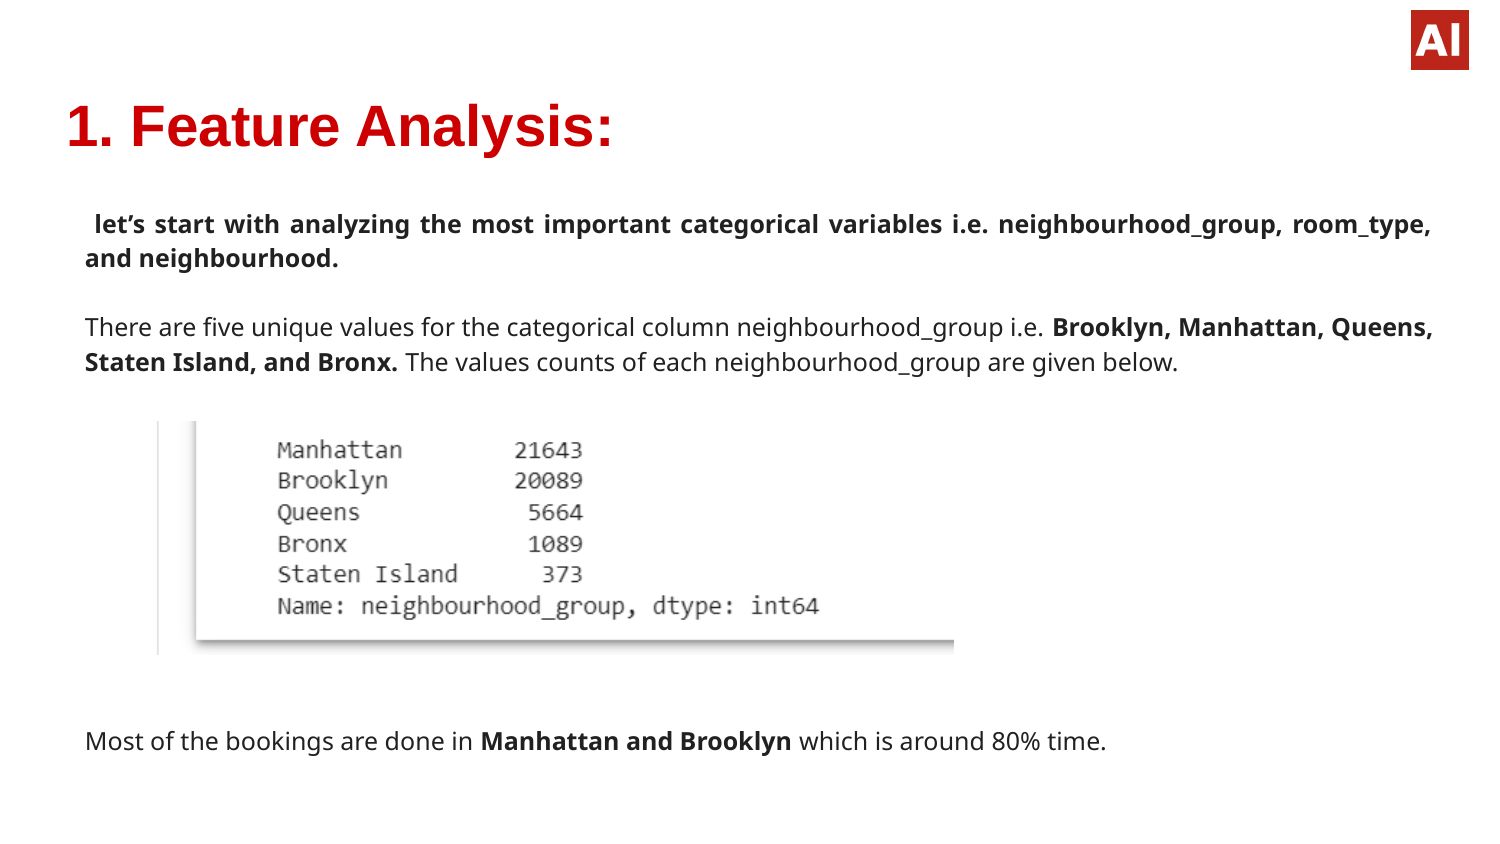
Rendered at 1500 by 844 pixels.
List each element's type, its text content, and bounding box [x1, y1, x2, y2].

picture [155, 421, 955, 655]
list let’s start with analyzing the most important categorical variables i.e. neighbourhood_group, room_type, and neighbourhood. There are five unique values for the categorical column neighbourhood_group i.e. Brooklyn, Manhattan, Queens, Staten Island, and Bronx. The values counts of each neighbourhood_group are given below. Most of the bookings are done in Manhattan and Brooklyn which is around 80% time. [51, 189, 1449, 823]
picture [1411, 10, 1469, 70]
title 1. Feature Analysis: [51, 72, 1449, 167]
